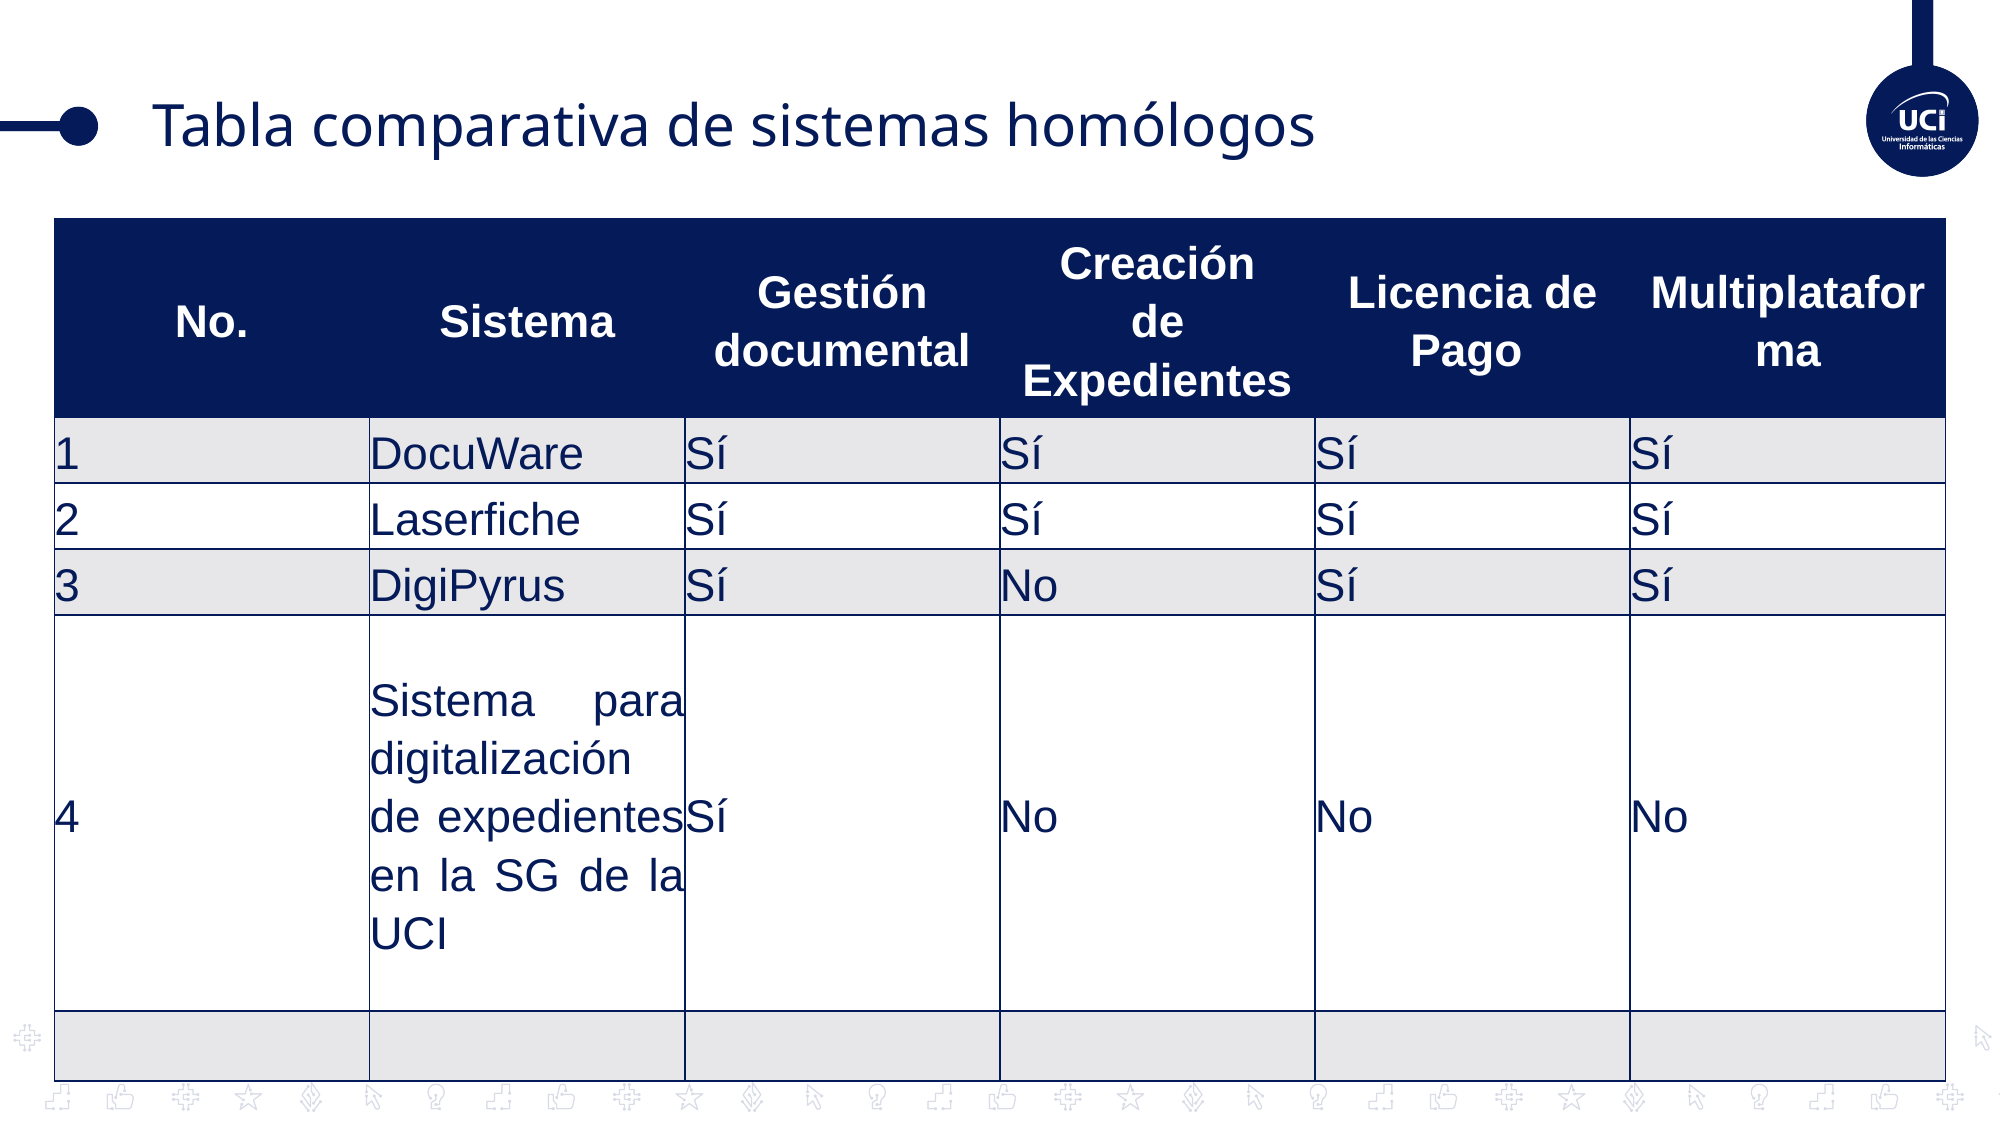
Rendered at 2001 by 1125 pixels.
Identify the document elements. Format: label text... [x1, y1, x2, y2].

table_cell [370, 1012, 684, 1080]
table_cell Sí [1001, 418, 1314, 482]
table_cell Sí [1316, 418, 1629, 482]
table_cell [1001, 1012, 1314, 1080]
table_cell Sí [1316, 550, 1629, 614]
table_cell Sí [1631, 418, 1945, 482]
table_cell Sí [1631, 550, 1945, 614]
table_cell Sí [1631, 484, 1945, 548]
table_cell 1 [55, 418, 369, 482]
table_cell 3 [55, 550, 369, 614]
table_cell Laserfiche [370, 484, 684, 548]
table_cell 4 [55, 616, 369, 1010]
table_cell [686, 1012, 999, 1080]
table_cell No [1316, 616, 1629, 1010]
table_cell 2 [55, 484, 369, 548]
table_cell Sistema para digitalización de expedientes en la SG de la UCI [370, 616, 684, 1010]
table_cell Sí [686, 418, 999, 482]
table_header Sistema [370, 220, 684, 416]
picture [0, 0, 2001, 1125]
table_cell Sí [686, 616, 999, 1010]
table_cell [1631, 1012, 1945, 1080]
table_cell Sí [686, 484, 999, 548]
table_cell Sí [686, 550, 999, 614]
table_header Licencia de Pago [1316, 220, 1629, 416]
table_cell DigiPyrus [370, 550, 684, 614]
table_cell Sí [1316, 484, 1629, 548]
table_header No. [55, 220, 369, 416]
title Tabla comparativa de sistemas homólogos [137, 59, 1726, 196]
table_header Multiplataforma [1631, 220, 1945, 416]
table_cell Sí [1001, 484, 1314, 548]
table_header Gestión documental [686, 220, 999, 416]
table_cell No [1001, 550, 1314, 614]
table_cell DocuWare [370, 418, 684, 482]
table_header Creación de Expedientes [1001, 220, 1314, 416]
table_cell [1316, 1012, 1629, 1080]
table_cell No [1631, 616, 1945, 1010]
table_cell No [1001, 616, 1314, 1010]
table_cell [55, 1012, 369, 1080]
